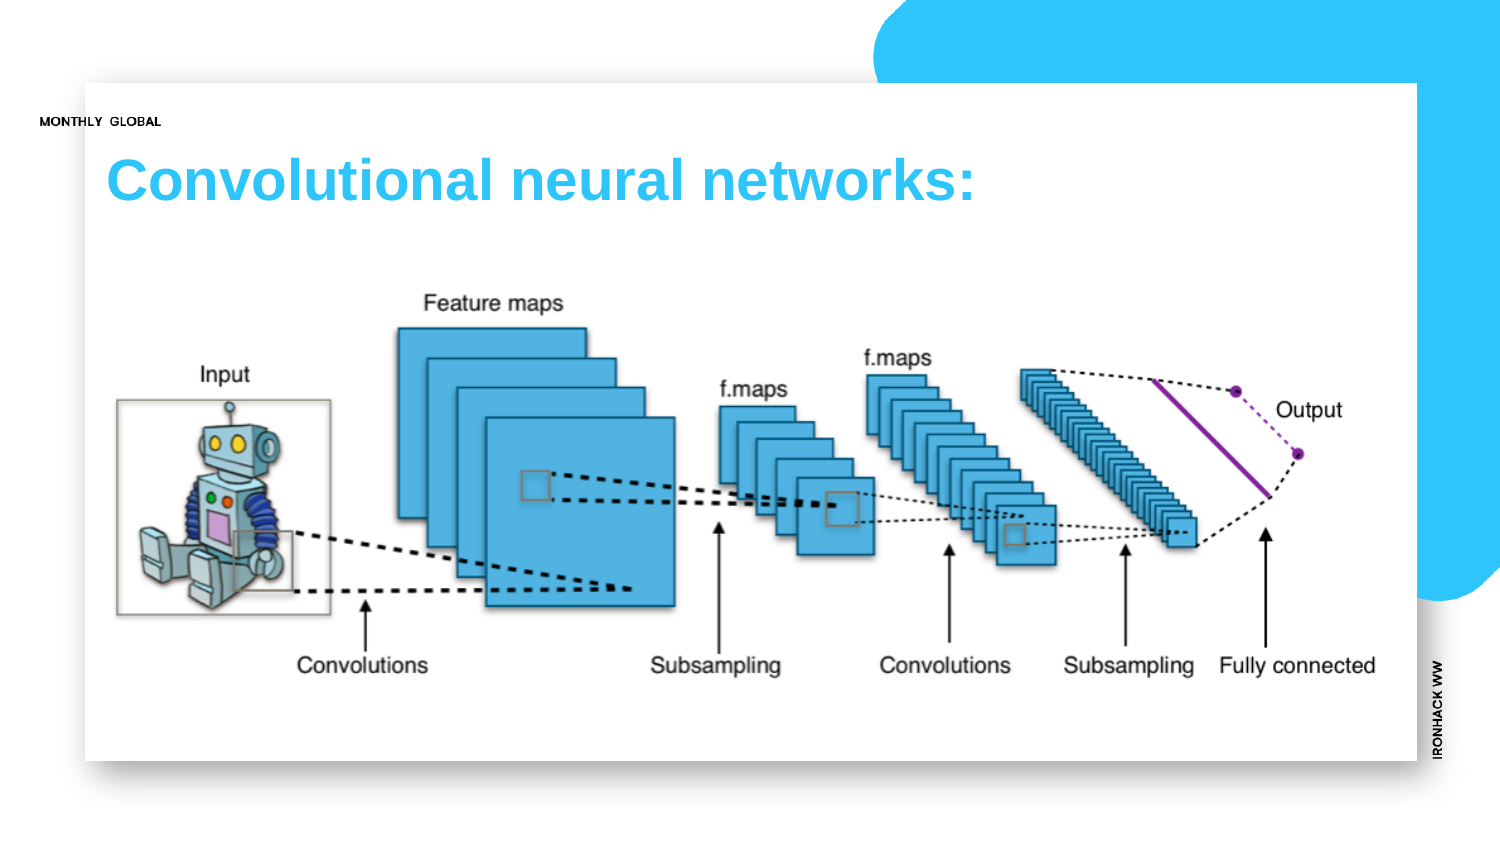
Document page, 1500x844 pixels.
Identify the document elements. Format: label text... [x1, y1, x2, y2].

picture [0, 0, 1500, 844]
title Convolutional neural networks: [91, 126, 1489, 221]
